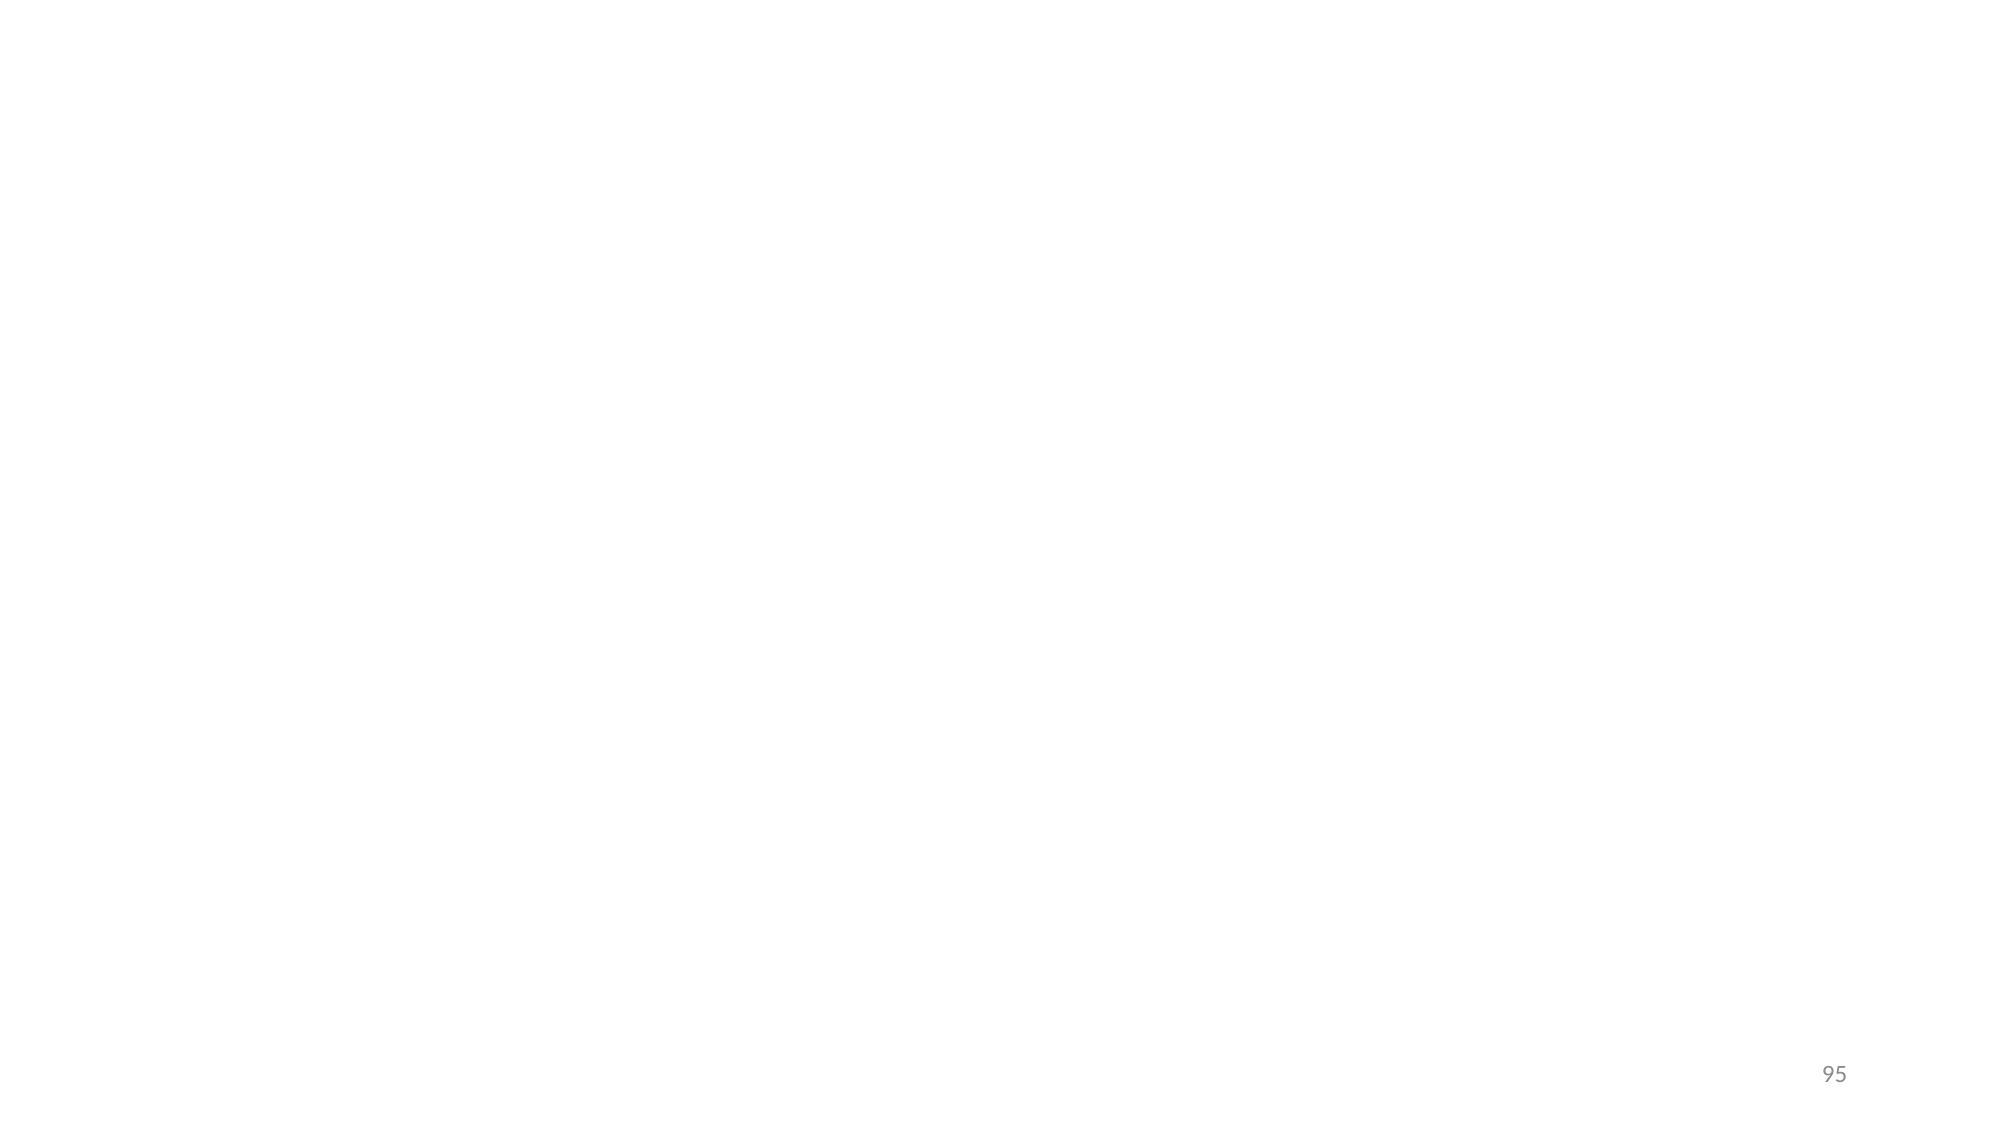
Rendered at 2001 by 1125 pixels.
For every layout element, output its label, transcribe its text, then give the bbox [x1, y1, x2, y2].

slide_number 95 [1412, 1042, 1863, 1103]
